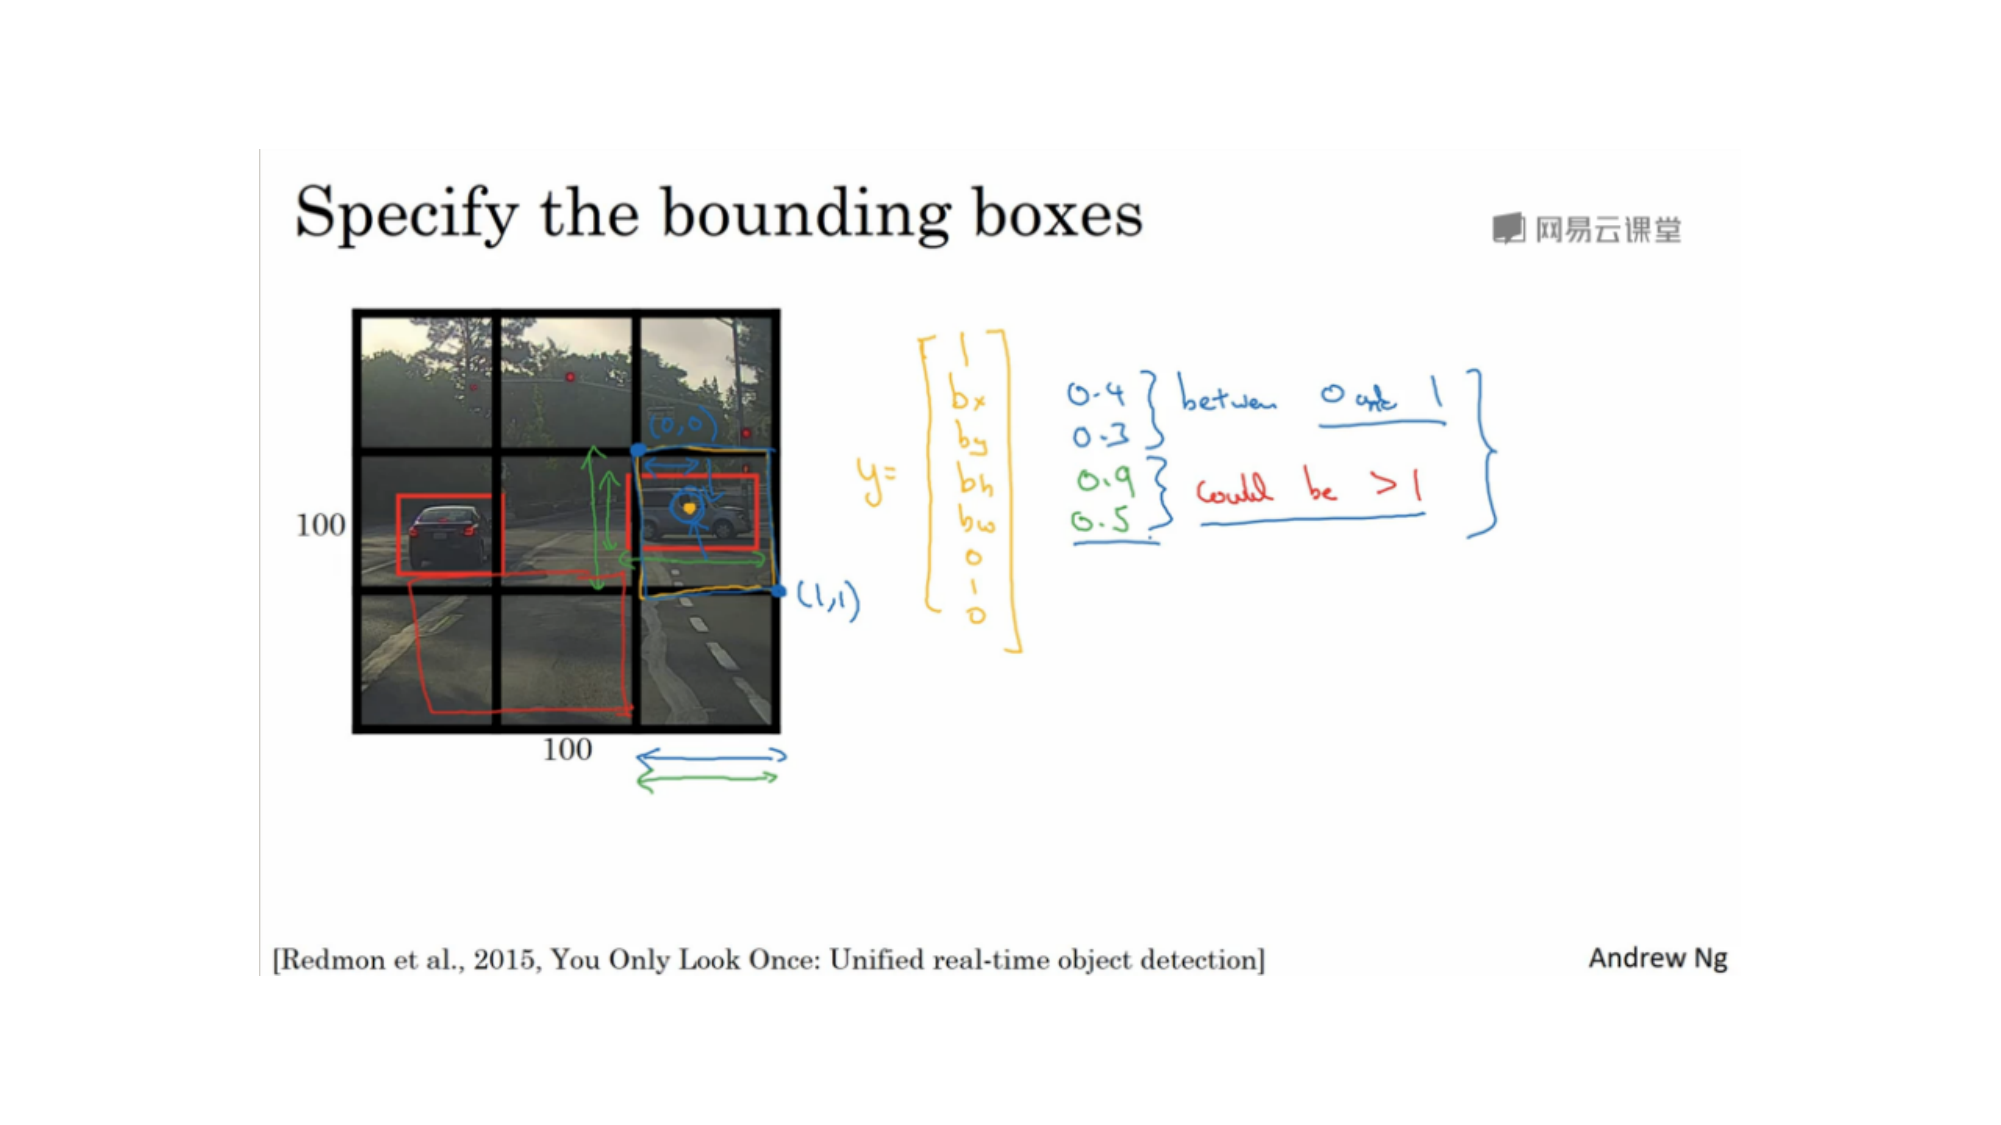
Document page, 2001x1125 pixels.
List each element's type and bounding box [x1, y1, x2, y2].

picture [259, 149, 1741, 976]
